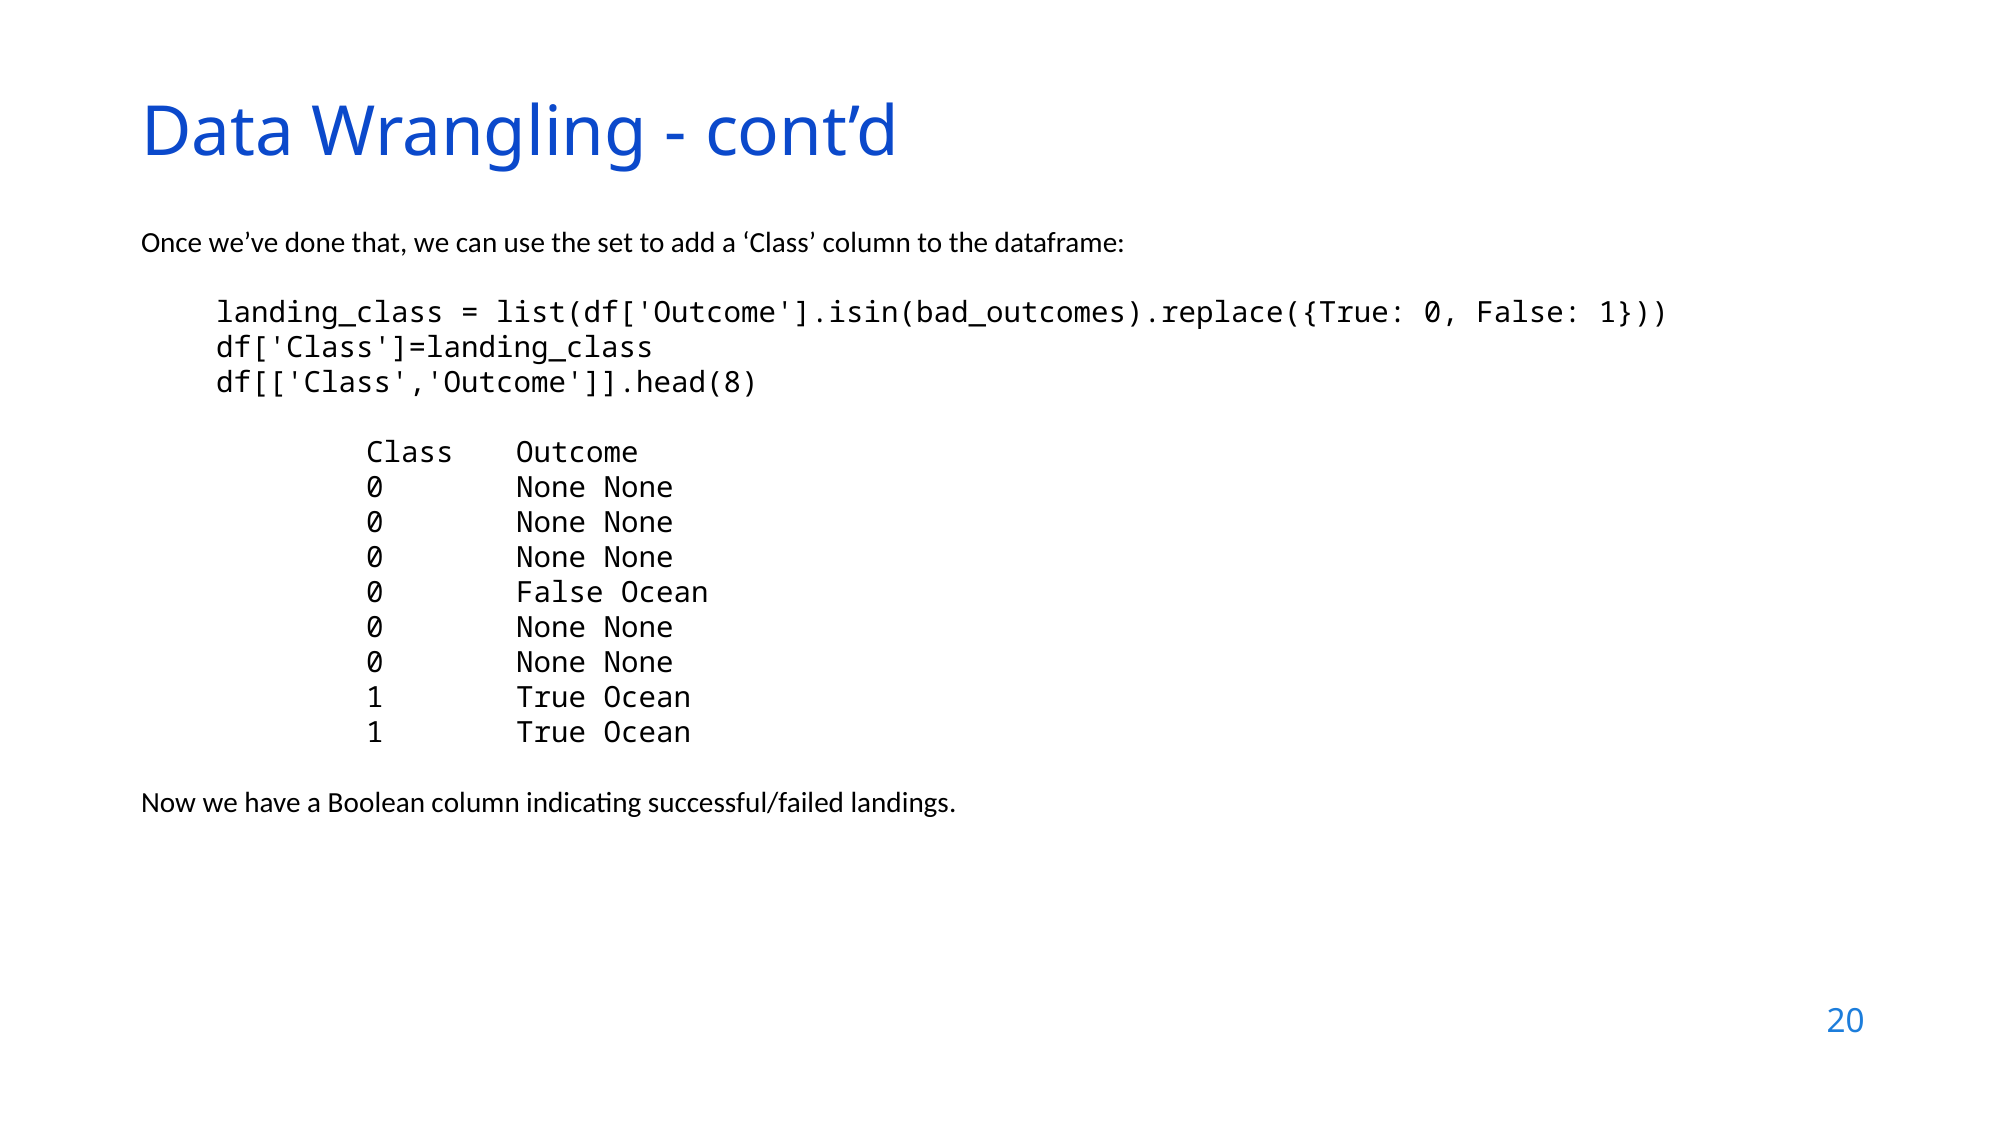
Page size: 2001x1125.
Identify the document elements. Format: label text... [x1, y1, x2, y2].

slide_number 20 [1429, 988, 1880, 1055]
text_box Data Wrangling - cont’d [126, 88, 1852, 179]
text_box Once we’ve done that, we can use the set to add a ‘Class’ column to the dataframe: landing_class = list(df['Outcome'].isin(bad_outcomes).replace({True: 0, False: 1})) df['Class']=landing_class df[['Class','Outcome']].head(8) Class Outcome 0 None None 0 None None 0 None None 0 False Ocean 0 None None 0 None None 1 True Ocean 1 True Ocean Now we have a Boolean column indicating successful/failed landings. [126, 216, 1852, 826]
